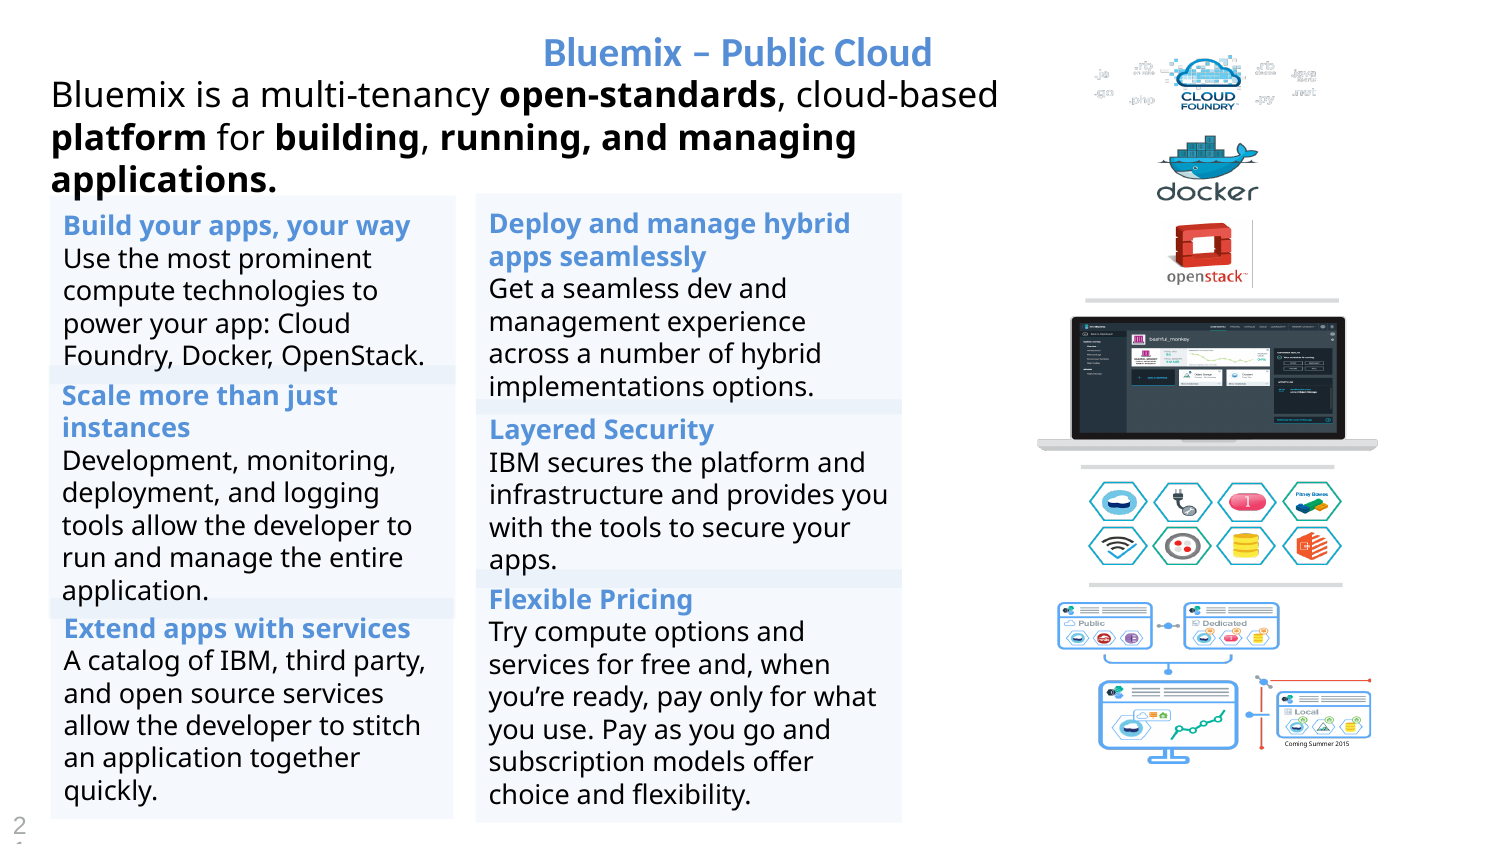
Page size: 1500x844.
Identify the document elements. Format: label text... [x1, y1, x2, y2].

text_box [1215, 481, 1278, 523]
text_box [1150, 524, 1213, 569]
text_box Deploy and manage hybrid apps seamlessly Get a seamless dev and management experience across a number of hybrid implementations options. [475, 193, 902, 415]
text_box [1086, 480, 1150, 524]
text_box Extend apps with services A catalog of IBM, third party, and open source services allow the developer to stitch an application together quickly. [50, 619, 454, 819]
picture [1037, 307, 1378, 462]
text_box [1280, 480, 1346, 525]
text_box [1086, 524, 1149, 569]
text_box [1280, 533, 1346, 569]
picture [1060, 128, 1355, 208]
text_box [1214, 524, 1275, 569]
slide_number 21 [0, 808, 28, 841]
text_box Scale more than just instances Development, monitoring, deployment, and logging tools allow the developer to run and manage the entire application. [48, 365, 456, 619]
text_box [1151, 481, 1213, 523]
text_box Bluemix is a multi-tenancy open-standards, cloud-based platform for building, running, and managing applications. [45, 67, 1032, 206]
picture [1070, 216, 1345, 291]
title Bluemix – Public Cloud [68, 20, 1409, 80]
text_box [1057, 602, 1375, 764]
text_box Flexible Pricing Try compute options and services for free and, when you’re ready, pay only for what you use. Pay as you go and subscription models offer choice and flexibility. [475, 569, 902, 823]
text_box Layered Security IBM secures the platform and infrastructure and provides you with the tools to secure your apps. [476, 415, 902, 569]
text_box Build your apps, your way Use the most prominent compute technologies to power your app: Cloud Foundry, Docker, OpenStack. [49, 195, 456, 365]
picture [1080, 49, 1335, 119]
